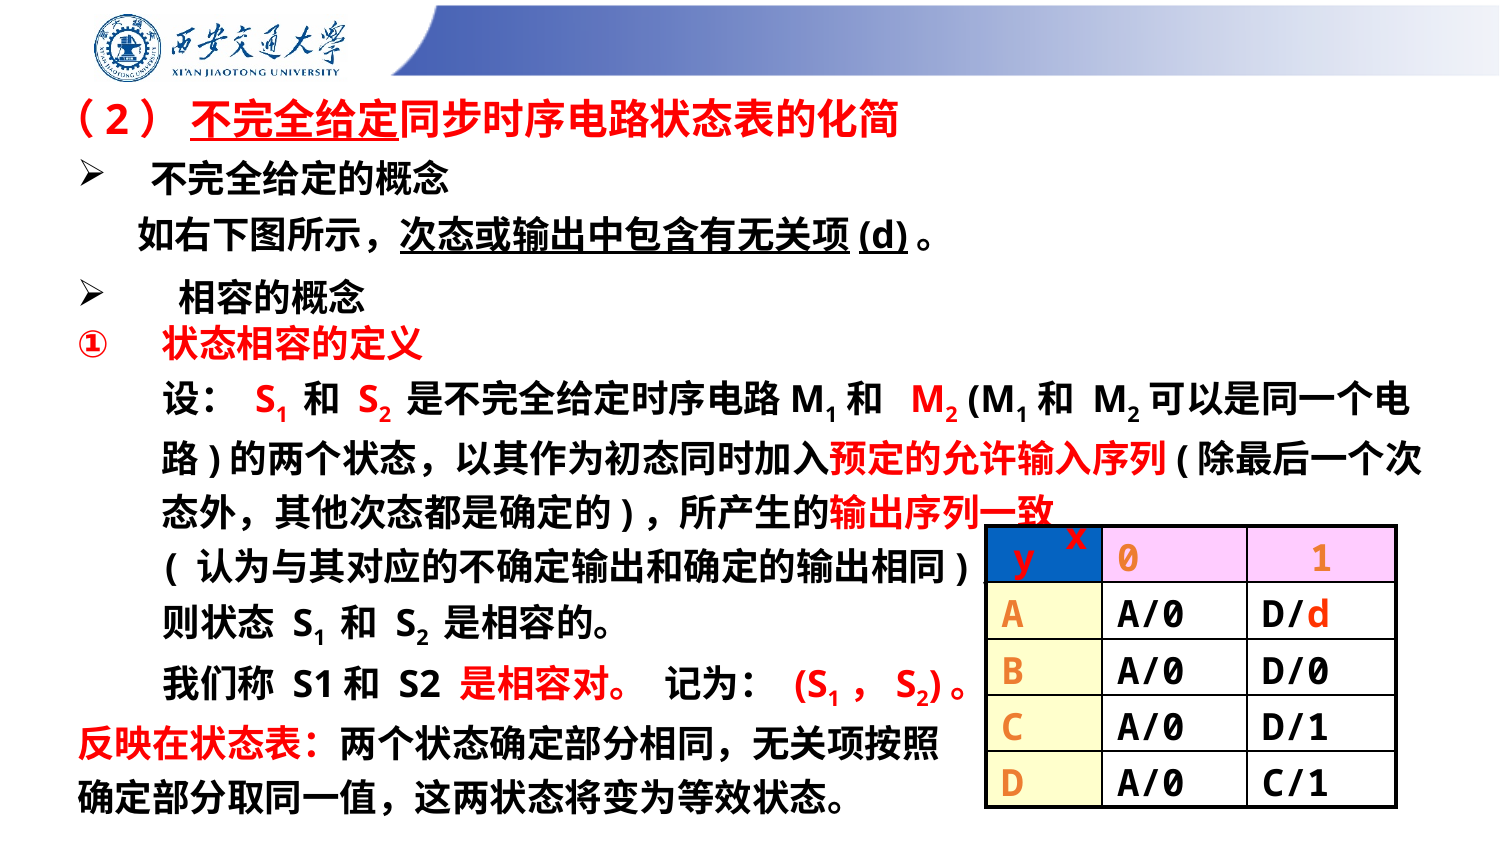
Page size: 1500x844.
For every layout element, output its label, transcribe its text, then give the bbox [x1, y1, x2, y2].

list 不完全给定的概念 如右下图所示，次态或输出中包含有无关项(d)。 [62, 152, 1425, 284]
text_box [998, 504, 1101, 587]
table_header 0 [1103, 528, 1246, 581]
table_cell B [988, 640, 1101, 694]
table_cell A [988, 583, 1101, 638]
table_cell C/1 [1248, 752, 1394, 805]
picture [0, 0, 1500, 844]
title （2） 不完全给定同步时序电路状态表的化简 [38, 91, 1258, 179]
text_box 相容的概念 状态相容的定义 设： S1 和 S2 是不完全给定时序电路M1和 M2 (M1和 M2可以是同一个电路)的两个状态，以其作为初态同时加入预定的允许输入序列(除最后一个次态外，其他次态都是确定的)，所产生的输出序列一致 ( 认为与其对应的不确定输出和确定的输出相同)， 则状态 S1 和 S2 是相容的。 我们称 S1和 S2 是相容对。 记为： (S1，S2)。 反映在状态表：两个状态确定部分相同，无关项按照 确定部分取同一值，这两状态将变为等效状态。 [62, 271, 1447, 827]
table_cell C [988, 696, 1101, 750]
table_header 1 [1248, 528, 1394, 581]
table_cell D [988, 752, 1101, 805]
table_header [988, 528, 998, 581]
table_cell A/0 [1103, 640, 1246, 694]
table_cell D/0 [1248, 640, 1394, 694]
table_cell D/1 [1248, 696, 1394, 750]
table_cell A/0 [1103, 696, 1246, 750]
table_cell A/0 [1103, 752, 1246, 805]
table_cell D/d [1248, 583, 1394, 638]
table_cell A/0 [1103, 583, 1246, 638]
